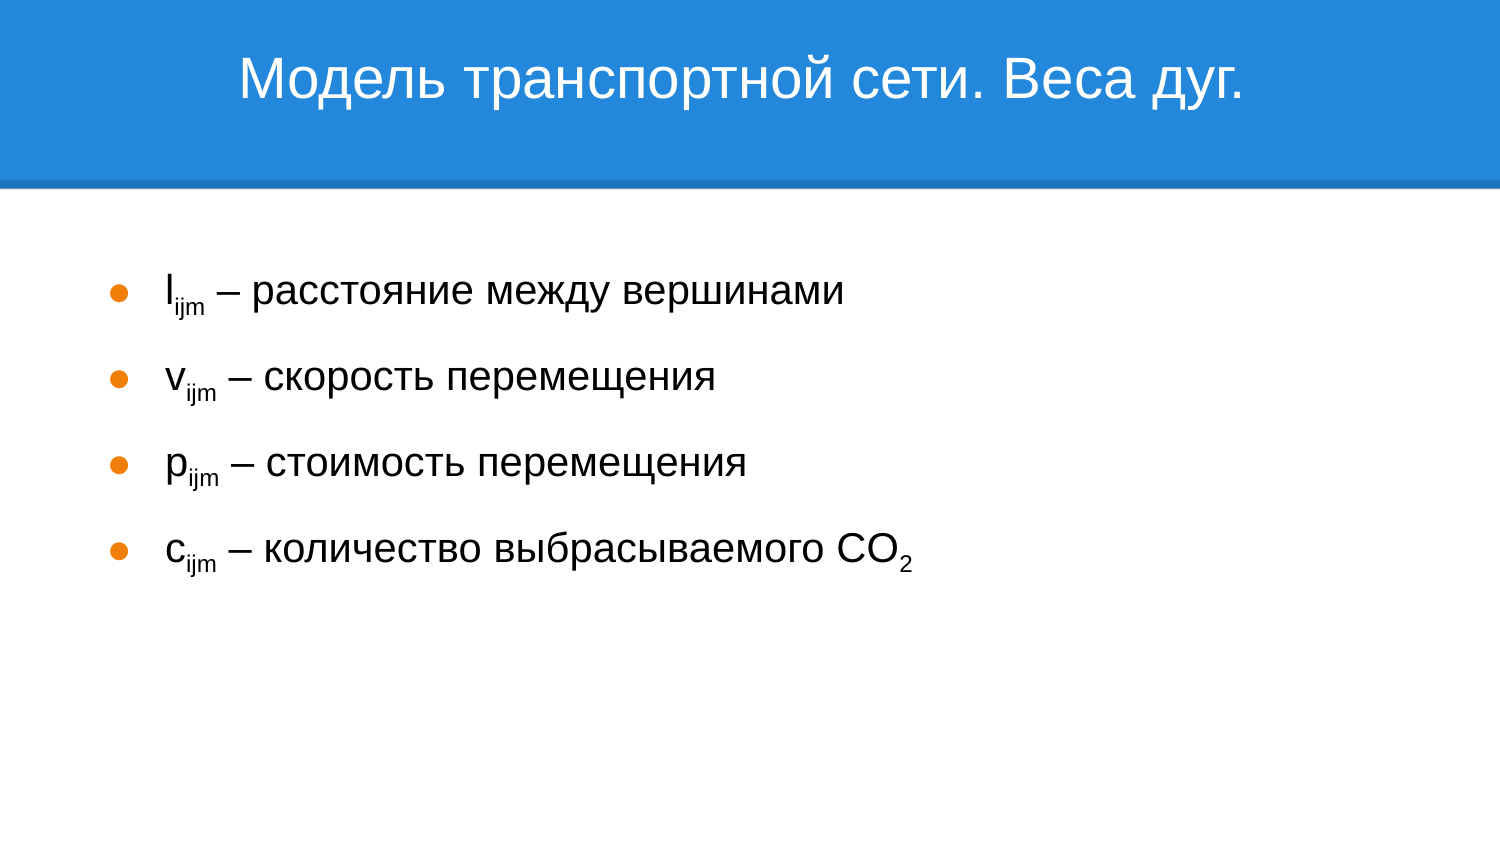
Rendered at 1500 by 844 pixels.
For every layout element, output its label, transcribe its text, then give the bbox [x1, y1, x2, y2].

list lijm – расстояние между вершинами vijm – скорость перемещения pijm – стоимость перемещения cijm – количество выбрасываемого CO2 [75, 225, 1425, 575]
title Модель транспортной сети. Веса дуг. [59, 54, 1410, 125]
